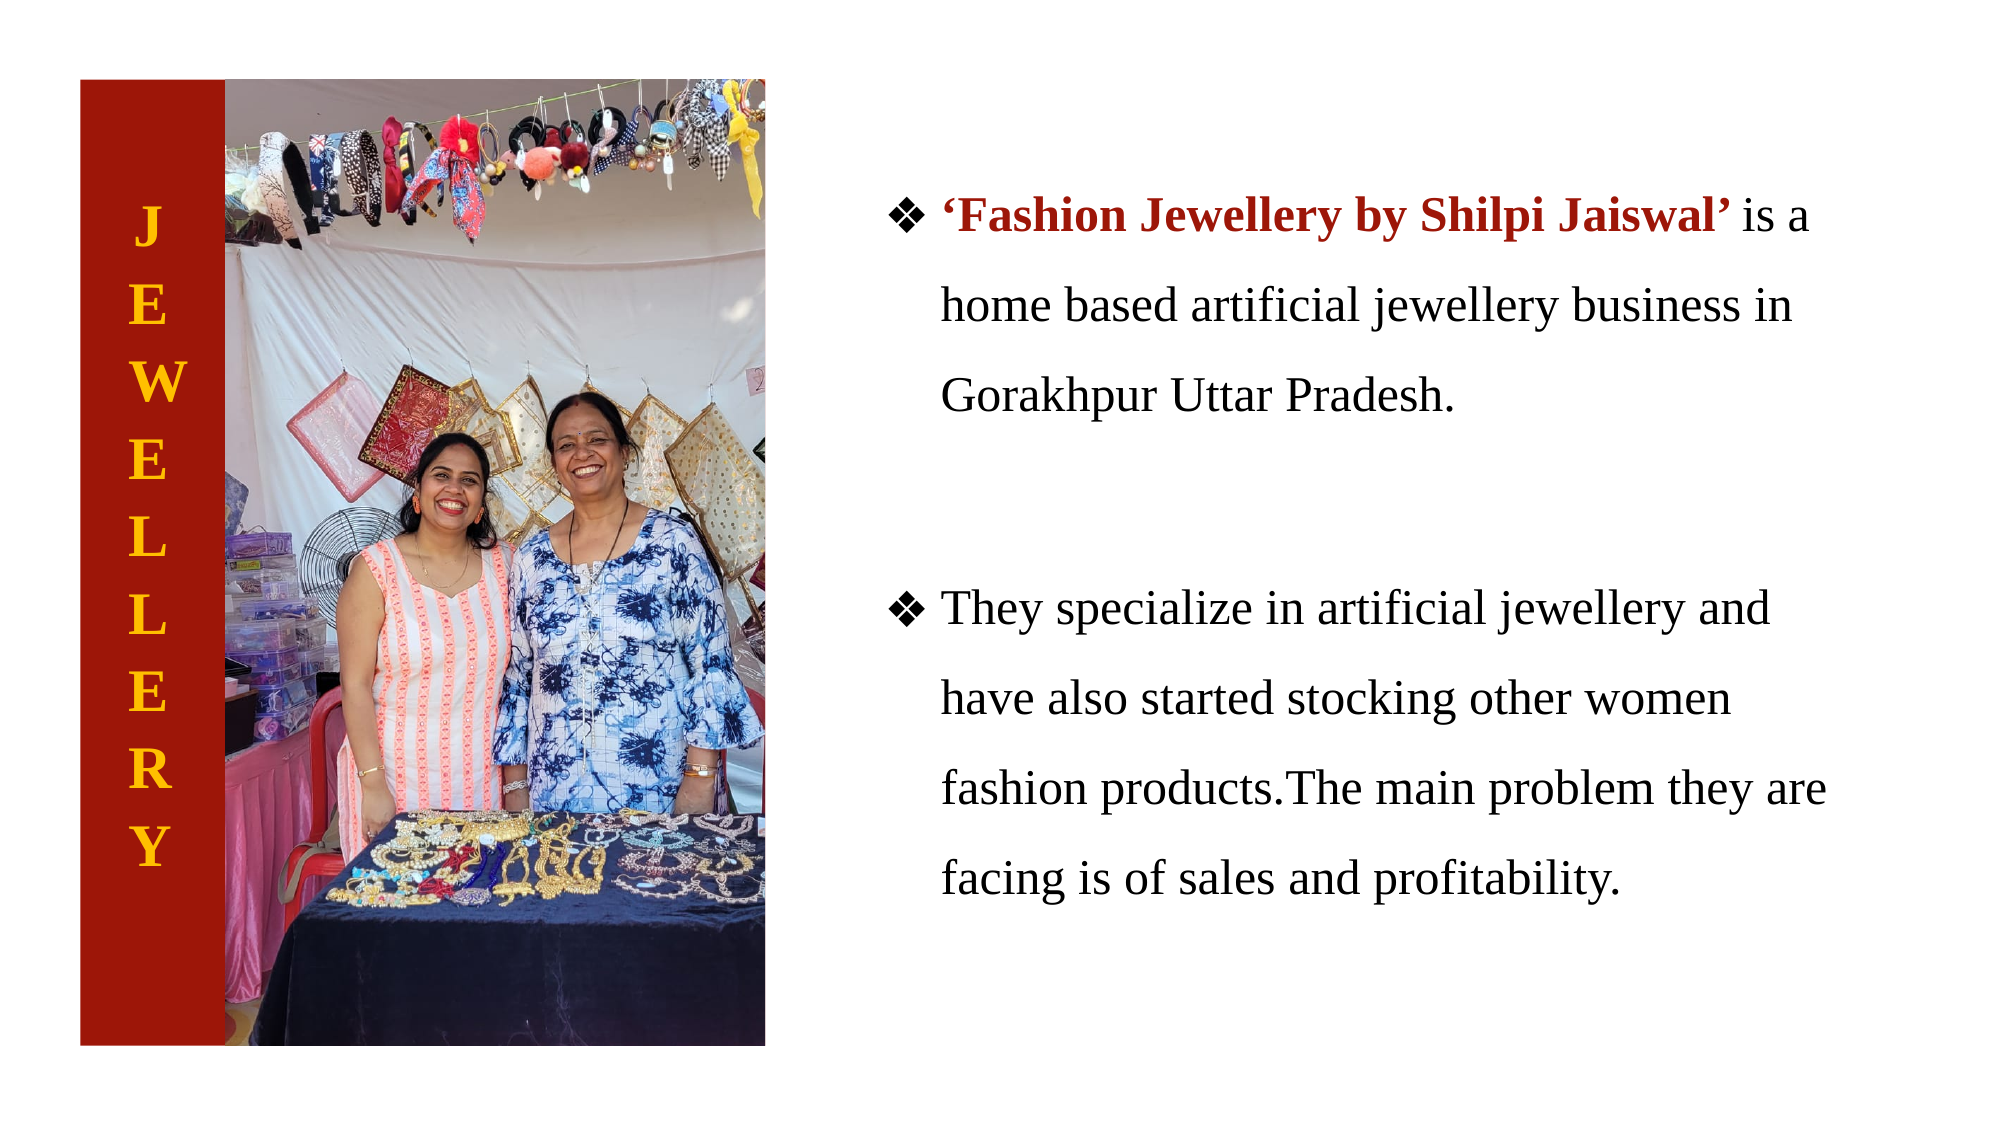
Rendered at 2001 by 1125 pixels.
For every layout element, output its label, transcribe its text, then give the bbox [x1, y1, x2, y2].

text_box They specialize in artificial jewellery and have also started stocking other women fashion products.The main problem they are facing is of sales and profitability. [882, 542, 1862, 905]
text_box ‘Fashion Jewellery by Shilpi Jaiswal’ is a home based artificial jewellery business in Gorakhpur Uttar Pradesh. [882, 149, 1884, 422]
text_box JEWELLERY [80, 79, 223, 879]
picture [224, 79, 766, 1046]
text_box [80, 879, 219, 1046]
